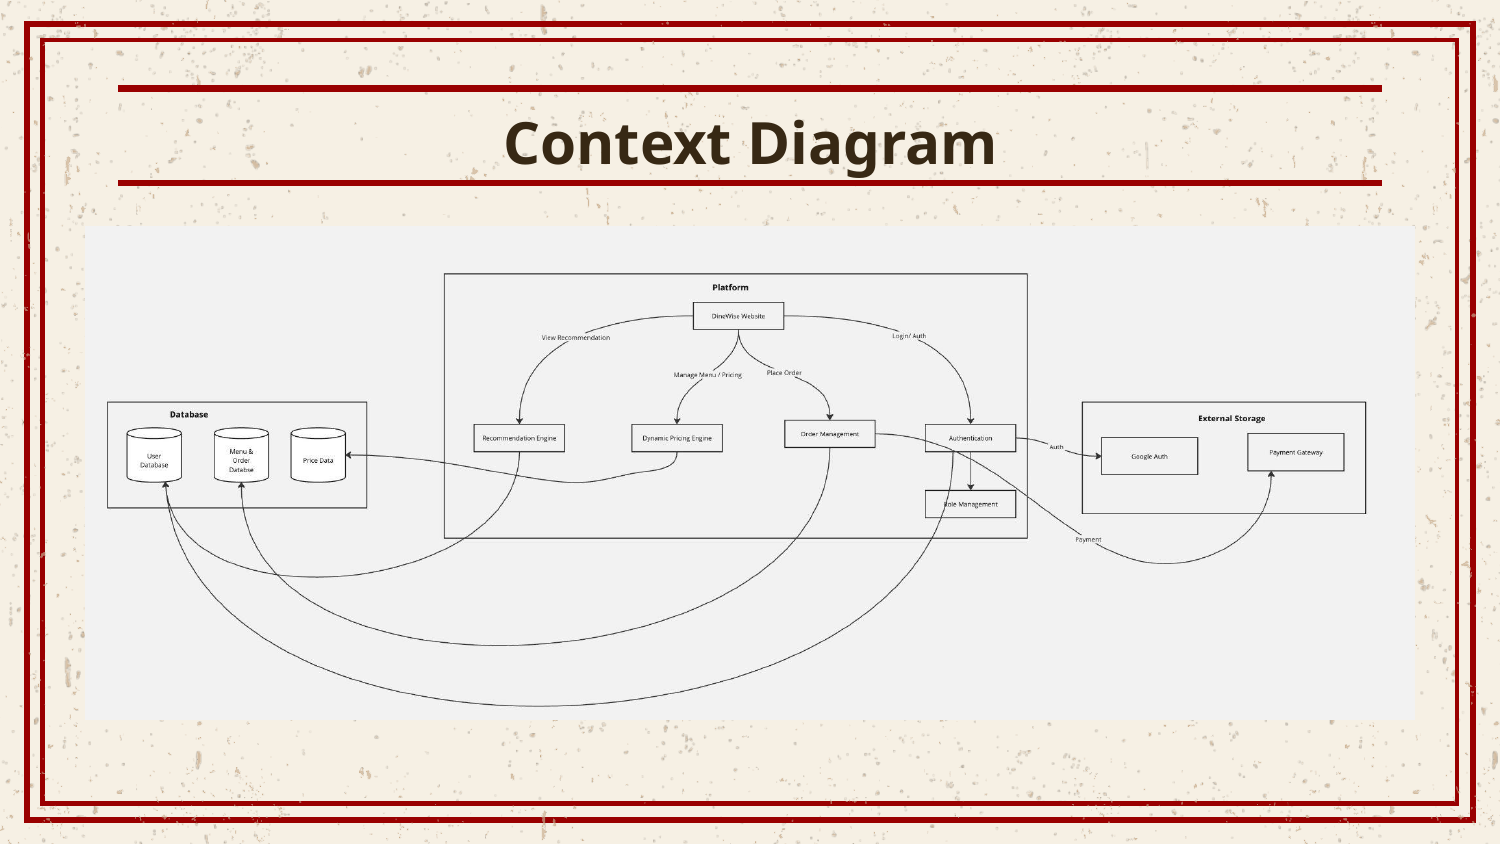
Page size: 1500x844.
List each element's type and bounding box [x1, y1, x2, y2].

picture [1, 1, 1500, 844]
text_box [117, 88, 1383, 184]
